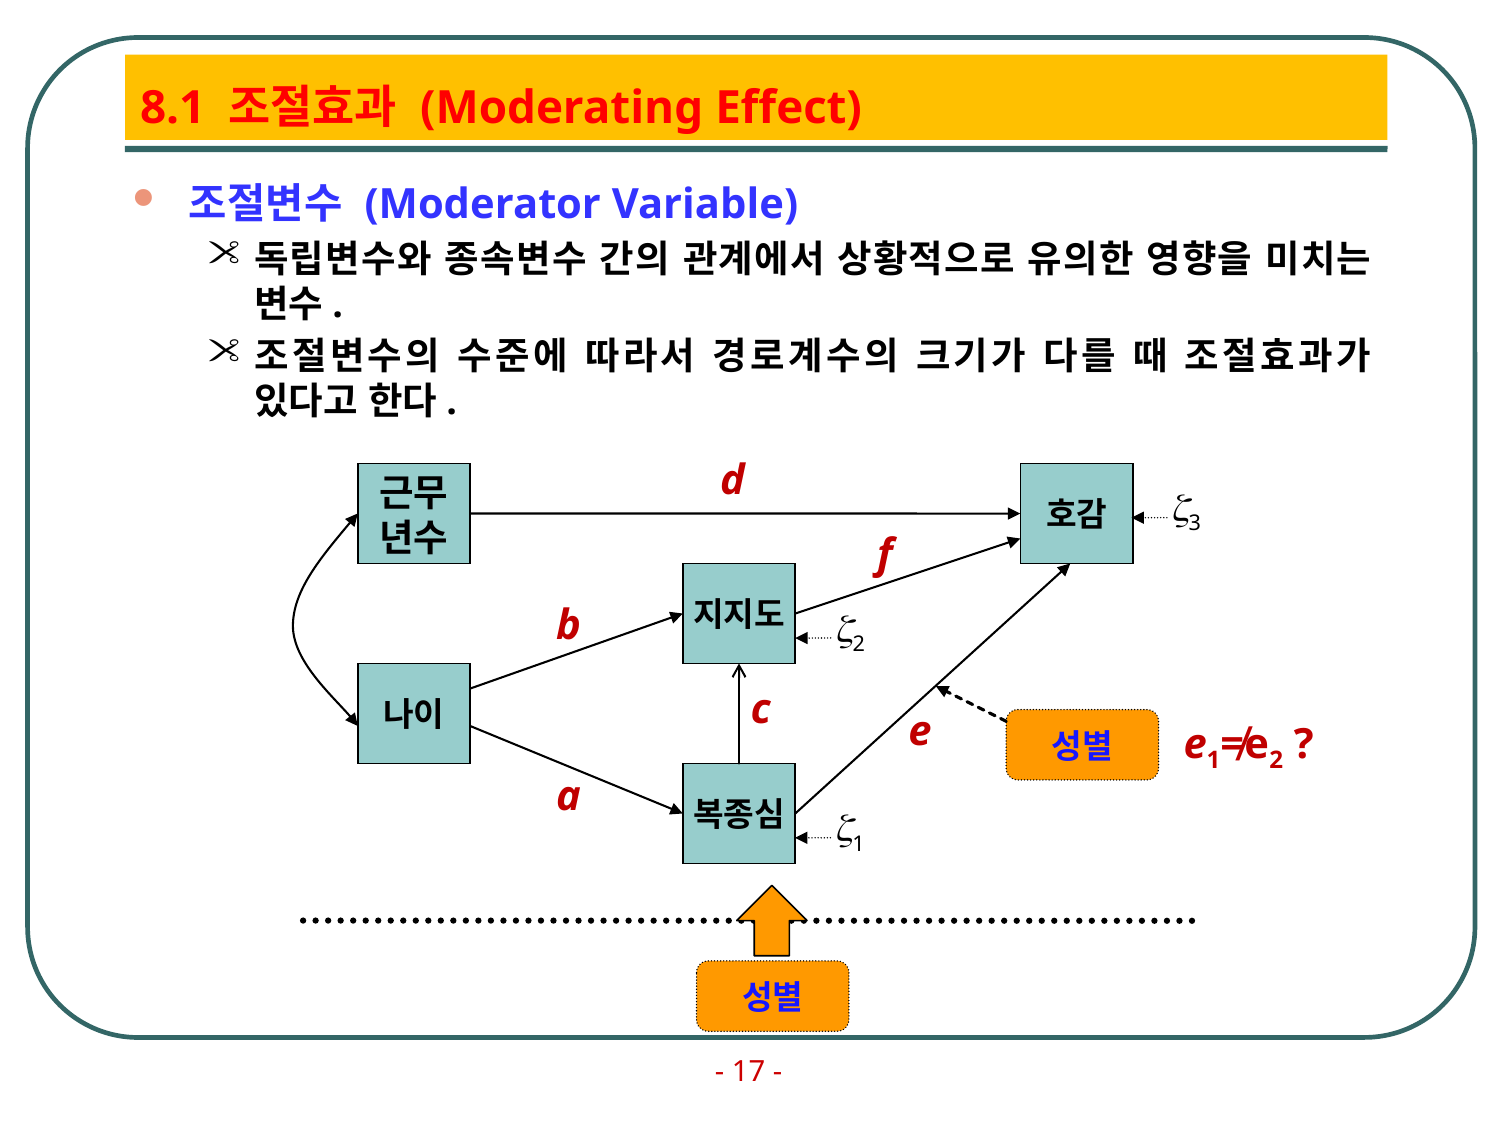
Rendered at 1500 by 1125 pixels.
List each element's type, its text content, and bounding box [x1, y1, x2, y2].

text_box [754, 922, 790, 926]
text_box 지지도 [682, 563, 796, 664]
text_box 1 [819, 797, 880, 863]
list 조절변수 (Moderator Variable) 독립변수와 종속변수 간의 관계에서 상황적으로 유의한 영향을 미치는 변수. 조절변수의 수준에 따라서 경로계수의 크기가 다를 때 조절효과가 있다고 한다. [117, 169, 1388, 1020]
text_box e [878, 696, 961, 761]
text_box [610, 611, 683, 640]
text_box e1≠e2 ? [1168, 709, 1329, 781]
text_box c [719, 674, 802, 739]
text_box [739, 885, 805, 918]
text_box 성별 [696, 960, 849, 1032]
text_box 나이 [357, 663, 471, 764]
text_box [470, 507, 1021, 520]
text_box 호감 [1020, 463, 1133, 564]
text_box [306, 922, 754, 926]
text_box b [527, 590, 610, 656]
text_box 2 [819, 597, 881, 664]
text_box f [843, 519, 926, 584]
text_box [1131, 511, 1146, 524]
text_box [790, 922, 1190, 926]
text_box 복종심 [682, 763, 796, 864]
text_box 근무 년수 [357, 463, 471, 564]
text_box 3 [1155, 476, 1217, 543]
text_box [754, 930, 790, 956]
slide_number - 17 - [617, 1034, 881, 1111]
text_box [795, 831, 809, 845]
text_box [292, 513, 358, 726]
text_box d [691, 445, 774, 511]
text_box a [527, 761, 610, 827]
text_box 성별 [1006, 709, 1159, 780]
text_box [935, 685, 1007, 722]
text_box [926, 536, 1021, 571]
text_box [795, 631, 809, 645]
title 8.1 조절효과 (Moderating Effect) [125, 54, 1388, 140]
text_box [610, 783, 683, 815]
text_box [937, 563, 1071, 684]
